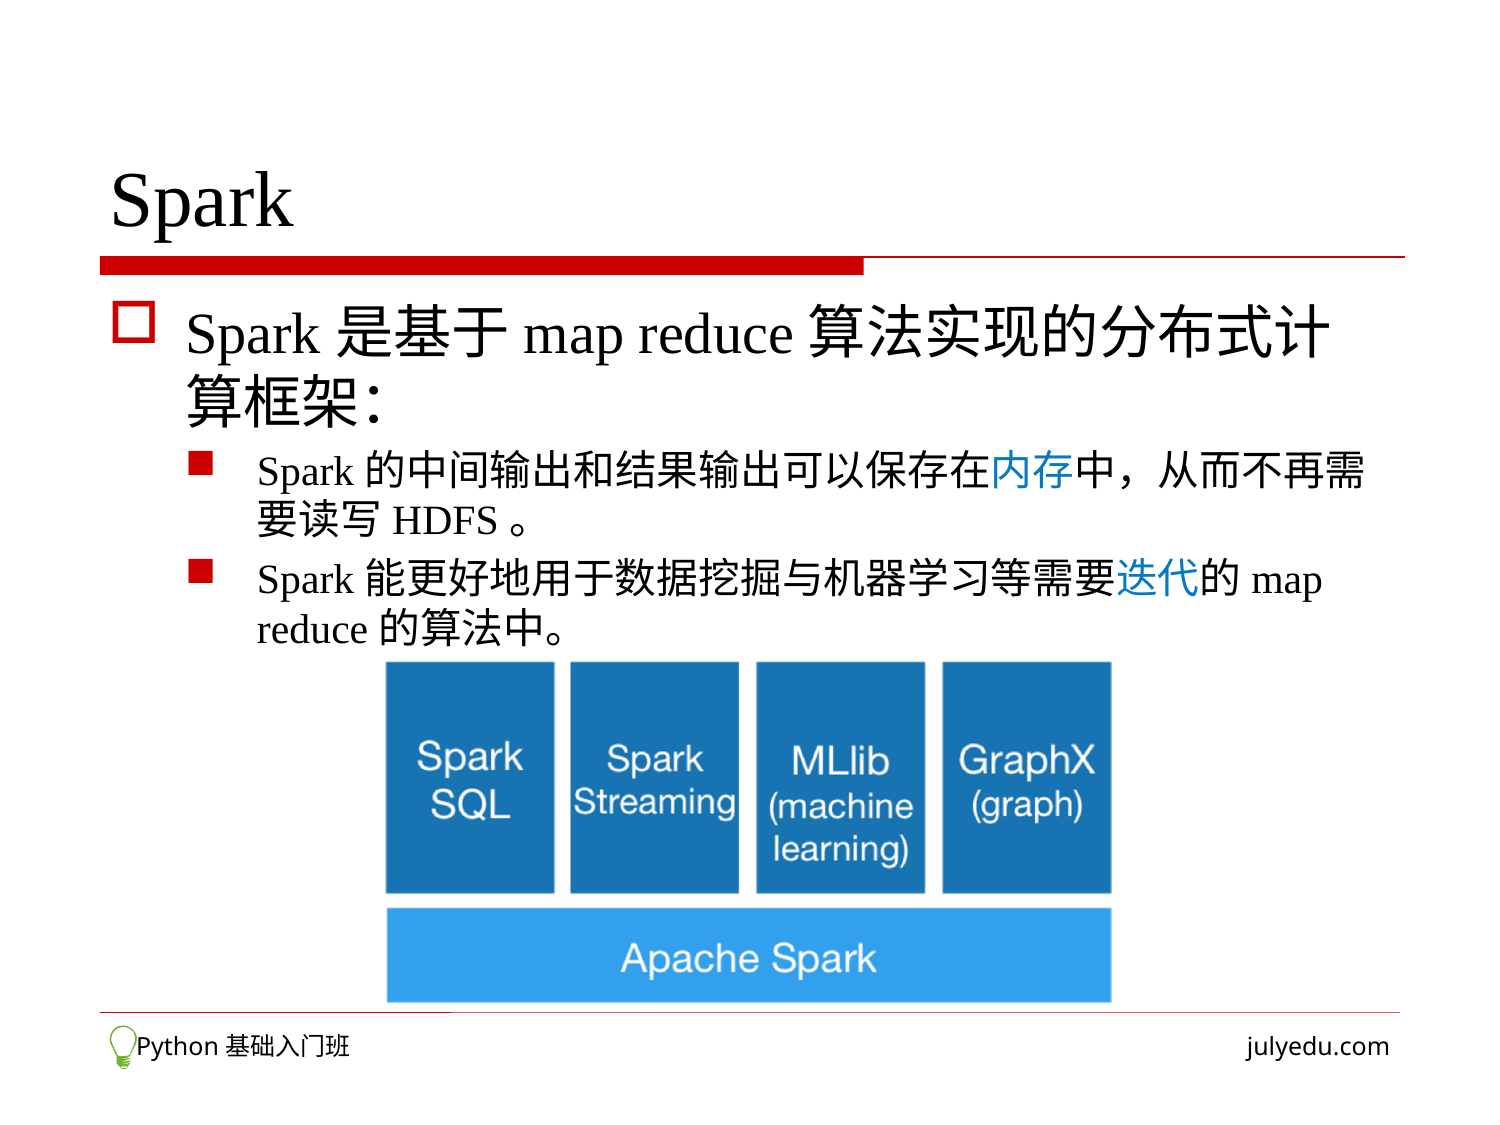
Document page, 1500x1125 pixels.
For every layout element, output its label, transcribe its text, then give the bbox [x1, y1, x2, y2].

slide_number Python基础入门班 [88, 1023, 414, 1102]
list Spark是基于map reduce算法实现的分布式计算框架： Spark的中间输出和结果输出可以保存在内存中，从而不再需要读写HDFS。 Spark能更好地用于数据挖掘与机器学习等需要迭代的map reduce的算法中。 [92, 287, 1406, 988]
slide_number julyedu.com [1080, 1023, 1406, 1102]
title Spark [94, 50, 1407, 250]
picture [383, 655, 1115, 1005]
